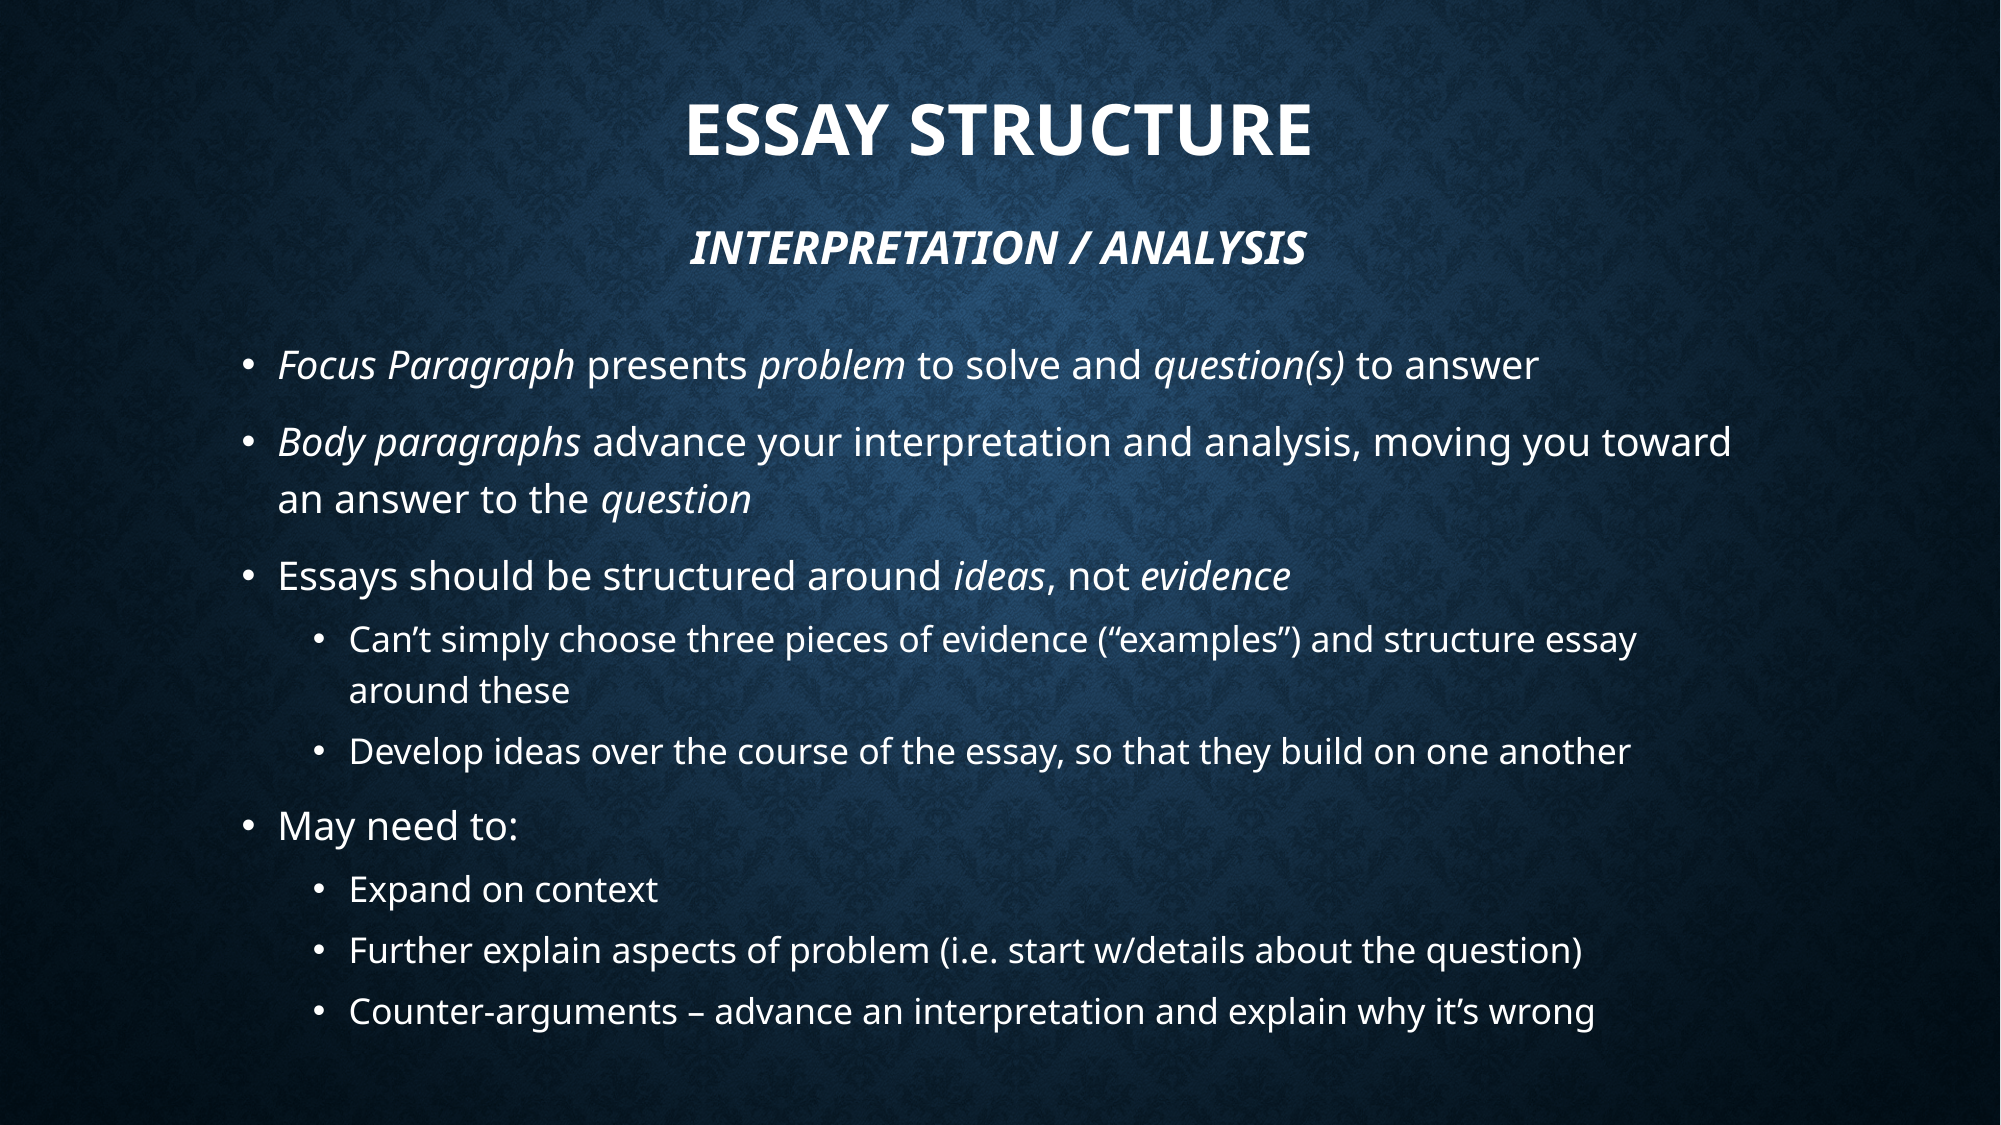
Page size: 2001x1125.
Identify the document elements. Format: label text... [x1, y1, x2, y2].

title Essay Structure Interpretation / Analysis [149, 75, 1849, 293]
list Focus Paragraph presents problem to solve and question(s) to answer Body paragraphs advance your interpretation and analysis, moving you toward an answer to the question Essays should be structured around ideas, not evidence Can’t simply choose three pieces of evidence (“examples”) and structure essay around these Develop ideas over the course of the essay, so that they build on one another May need to: Expand on context Further explain aspects of problem (i.e. start w/details about the question) Counter-arguments – advance an interpretation and explain why it’s wrong [226, 323, 1772, 1040]
